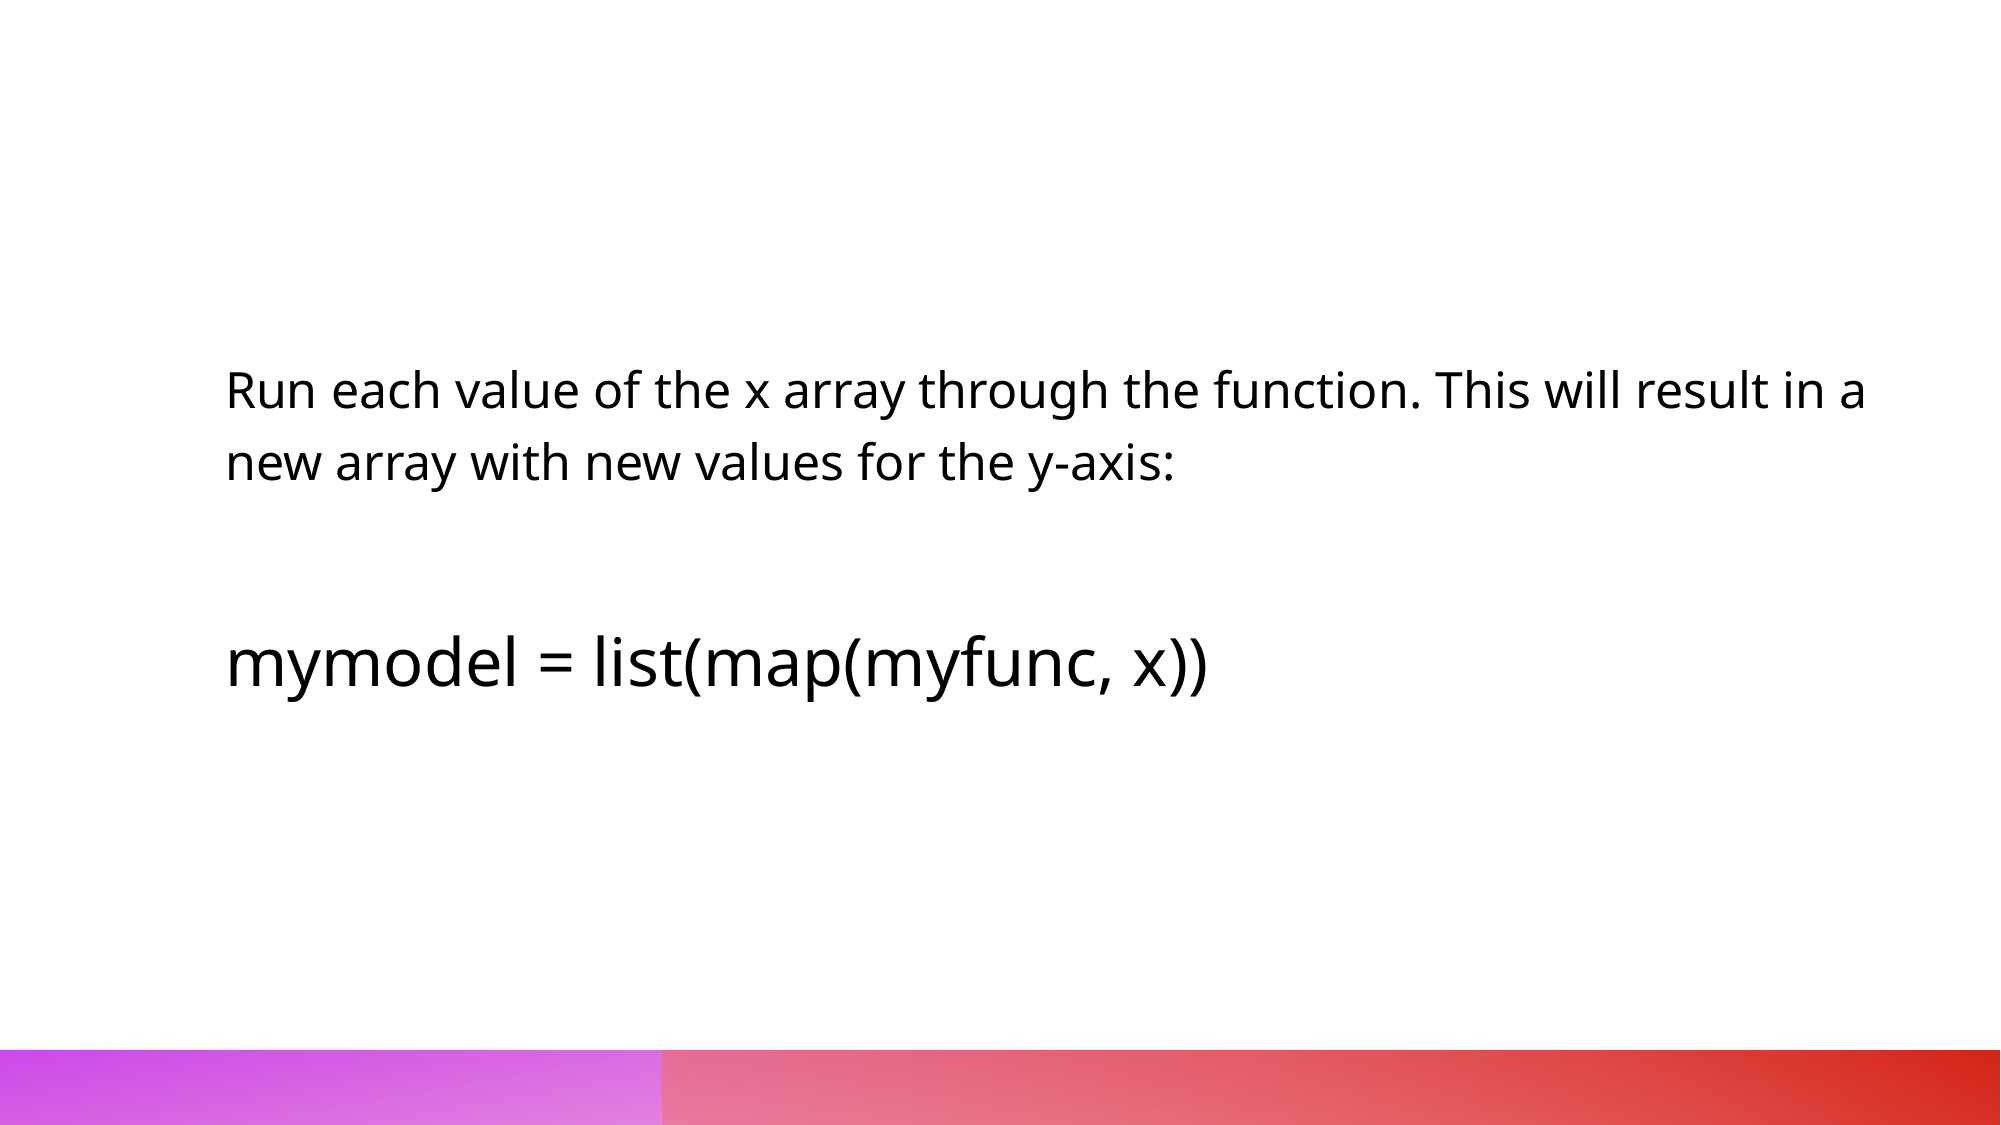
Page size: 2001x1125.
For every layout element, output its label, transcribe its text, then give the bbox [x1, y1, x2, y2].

list Run each value of the x array through the function. This will result in a new array with new values for the y-axis: mymodel = list(map(myfunc, x)) [225, 346, 1905, 996]
